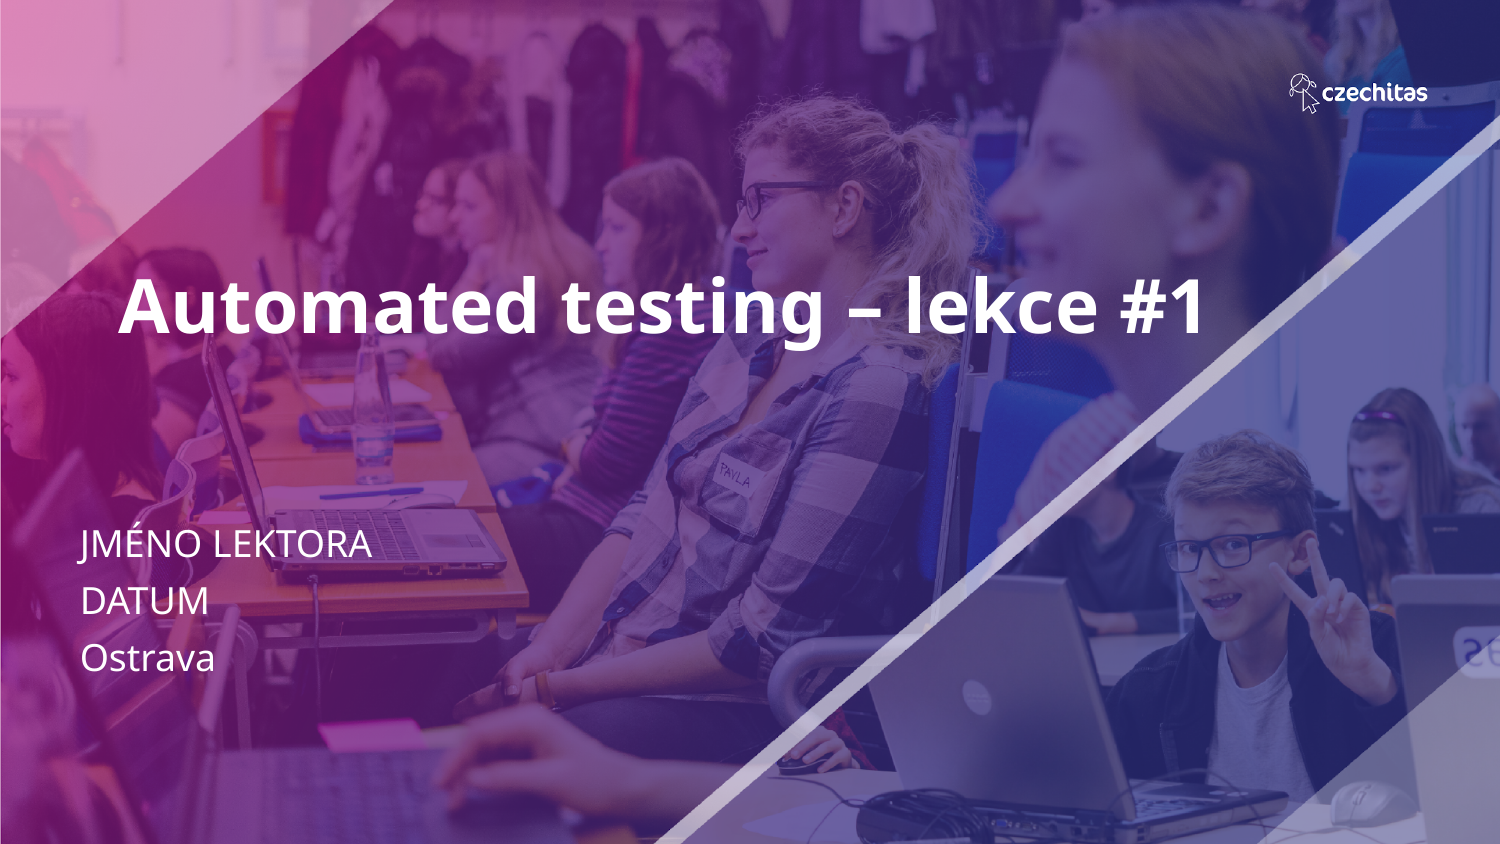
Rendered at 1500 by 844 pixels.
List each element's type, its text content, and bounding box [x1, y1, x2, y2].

subtitle JMÉNO LEKTORA DATUM Ostrava [79, 525, 917, 722]
picture [0, 0, 1500, 844]
title Automated testing – lekce #1 [73, 244, 1272, 526]
